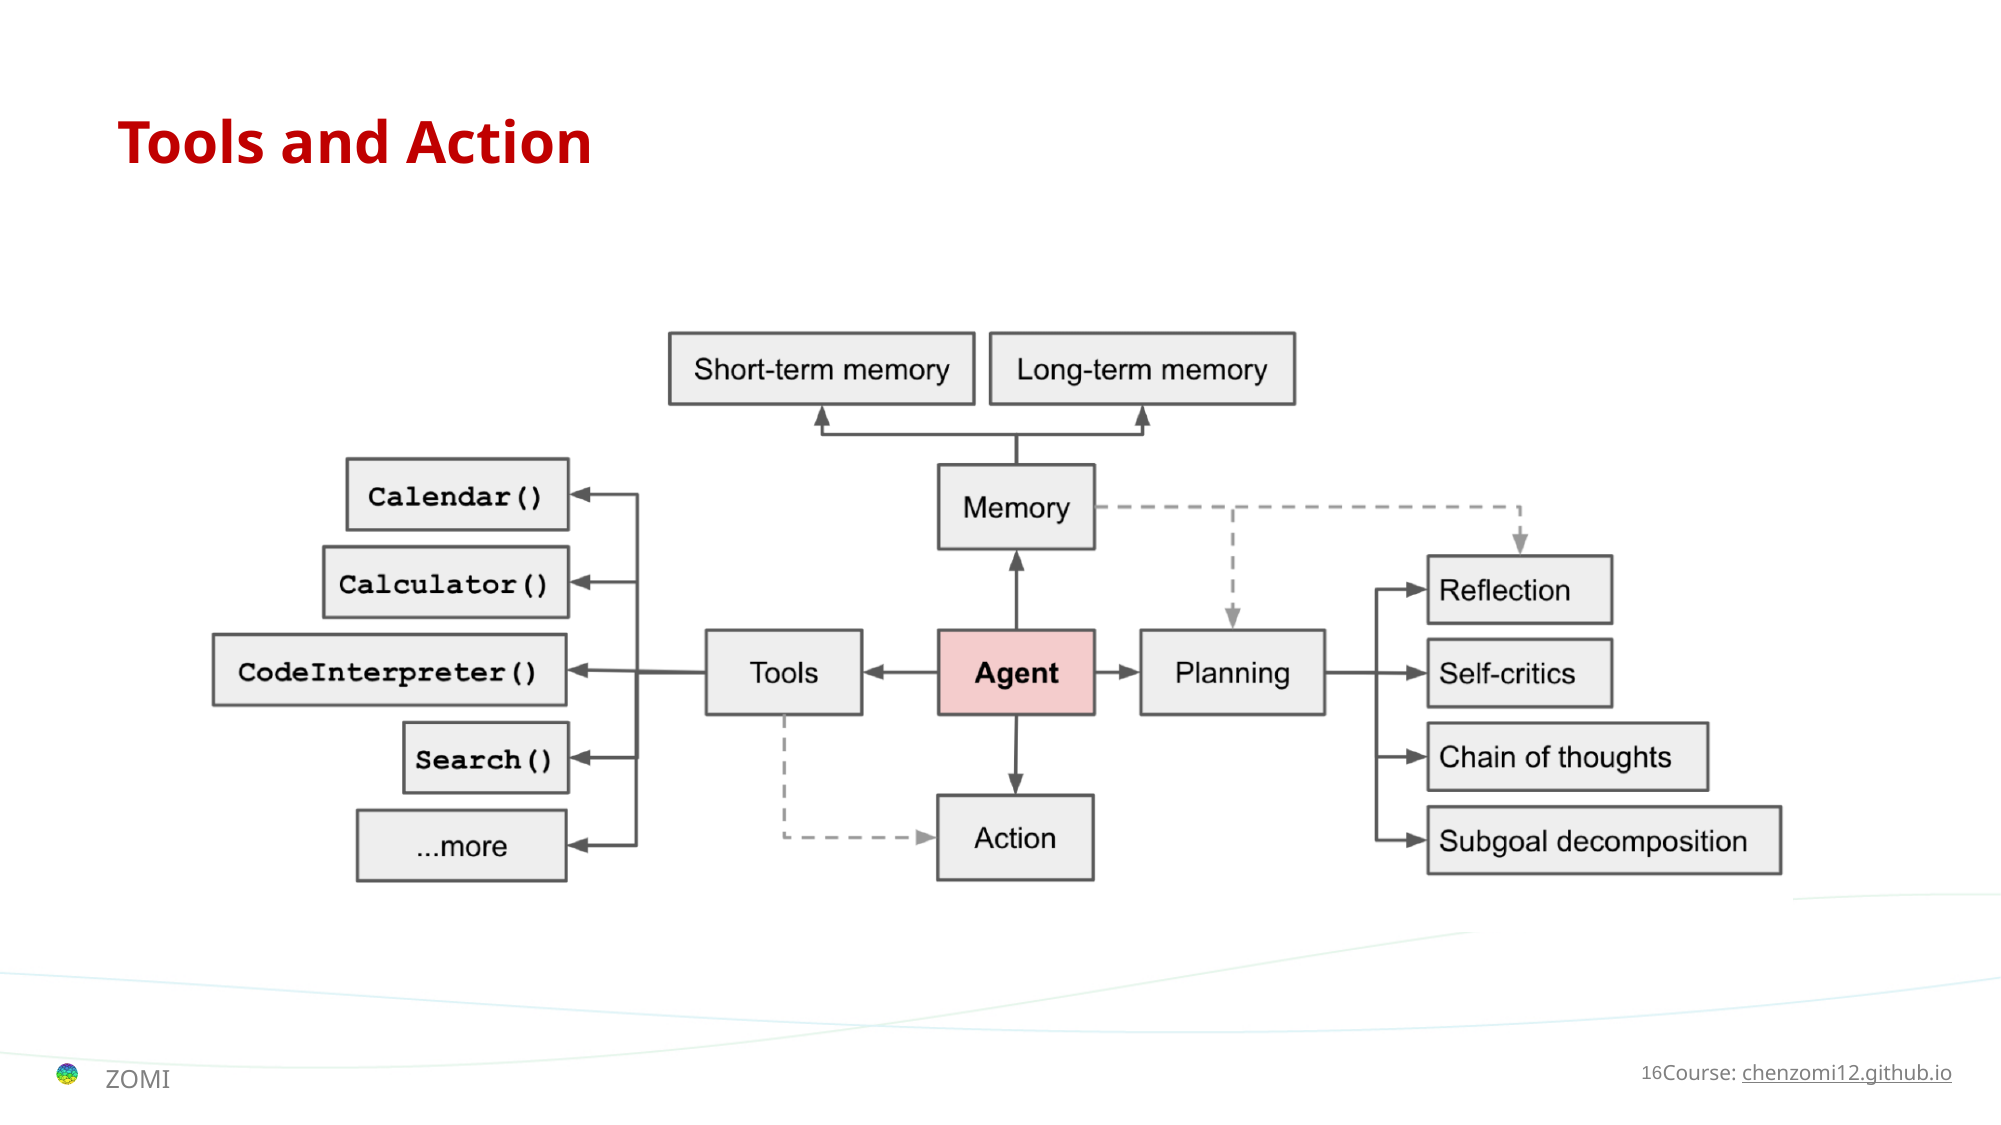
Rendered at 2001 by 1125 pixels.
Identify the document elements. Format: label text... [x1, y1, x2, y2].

title Tools and Action [102, 91, 1901, 189]
picture [0, 0, 2001, 1125]
